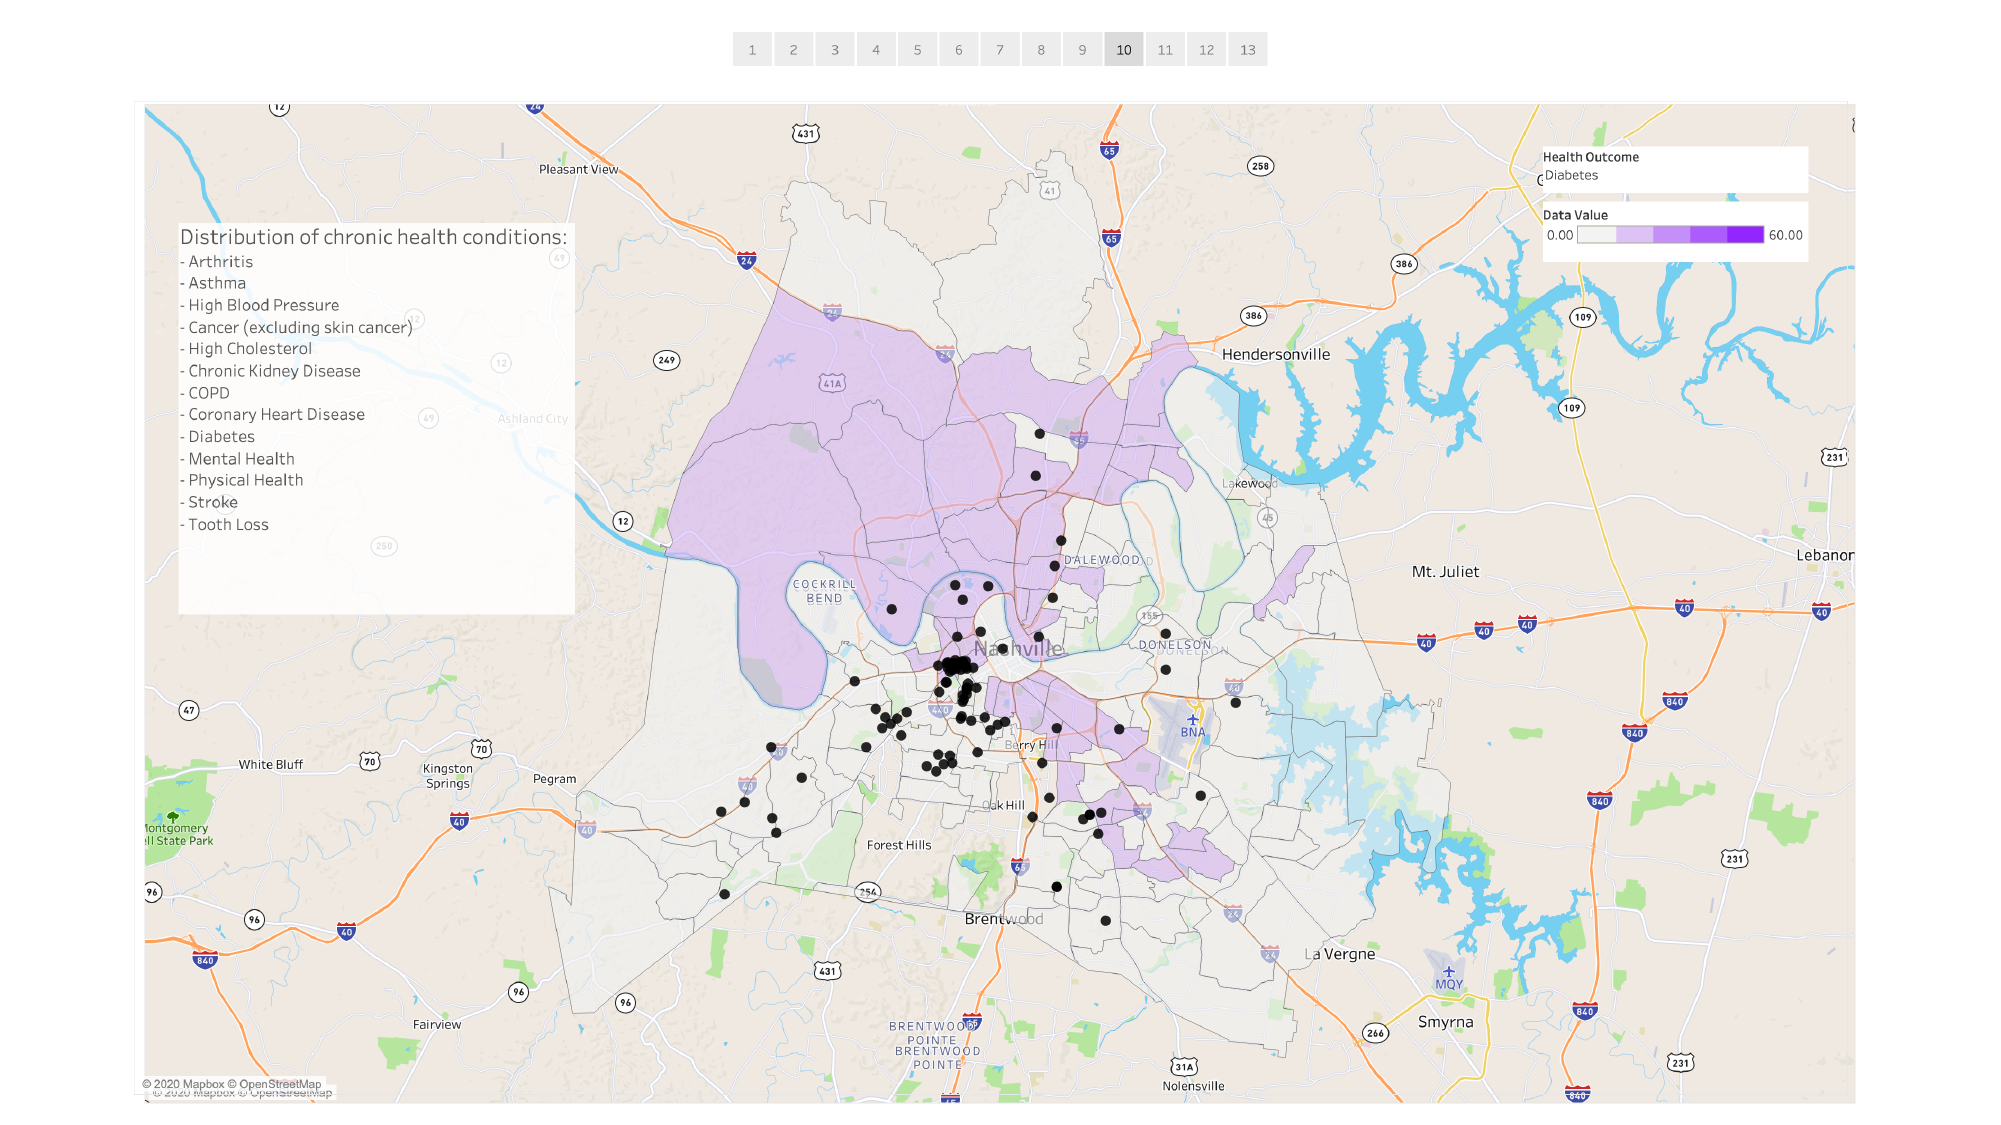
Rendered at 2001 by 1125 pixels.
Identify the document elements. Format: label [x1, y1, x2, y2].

picture [123, 0, 1877, 1125]
